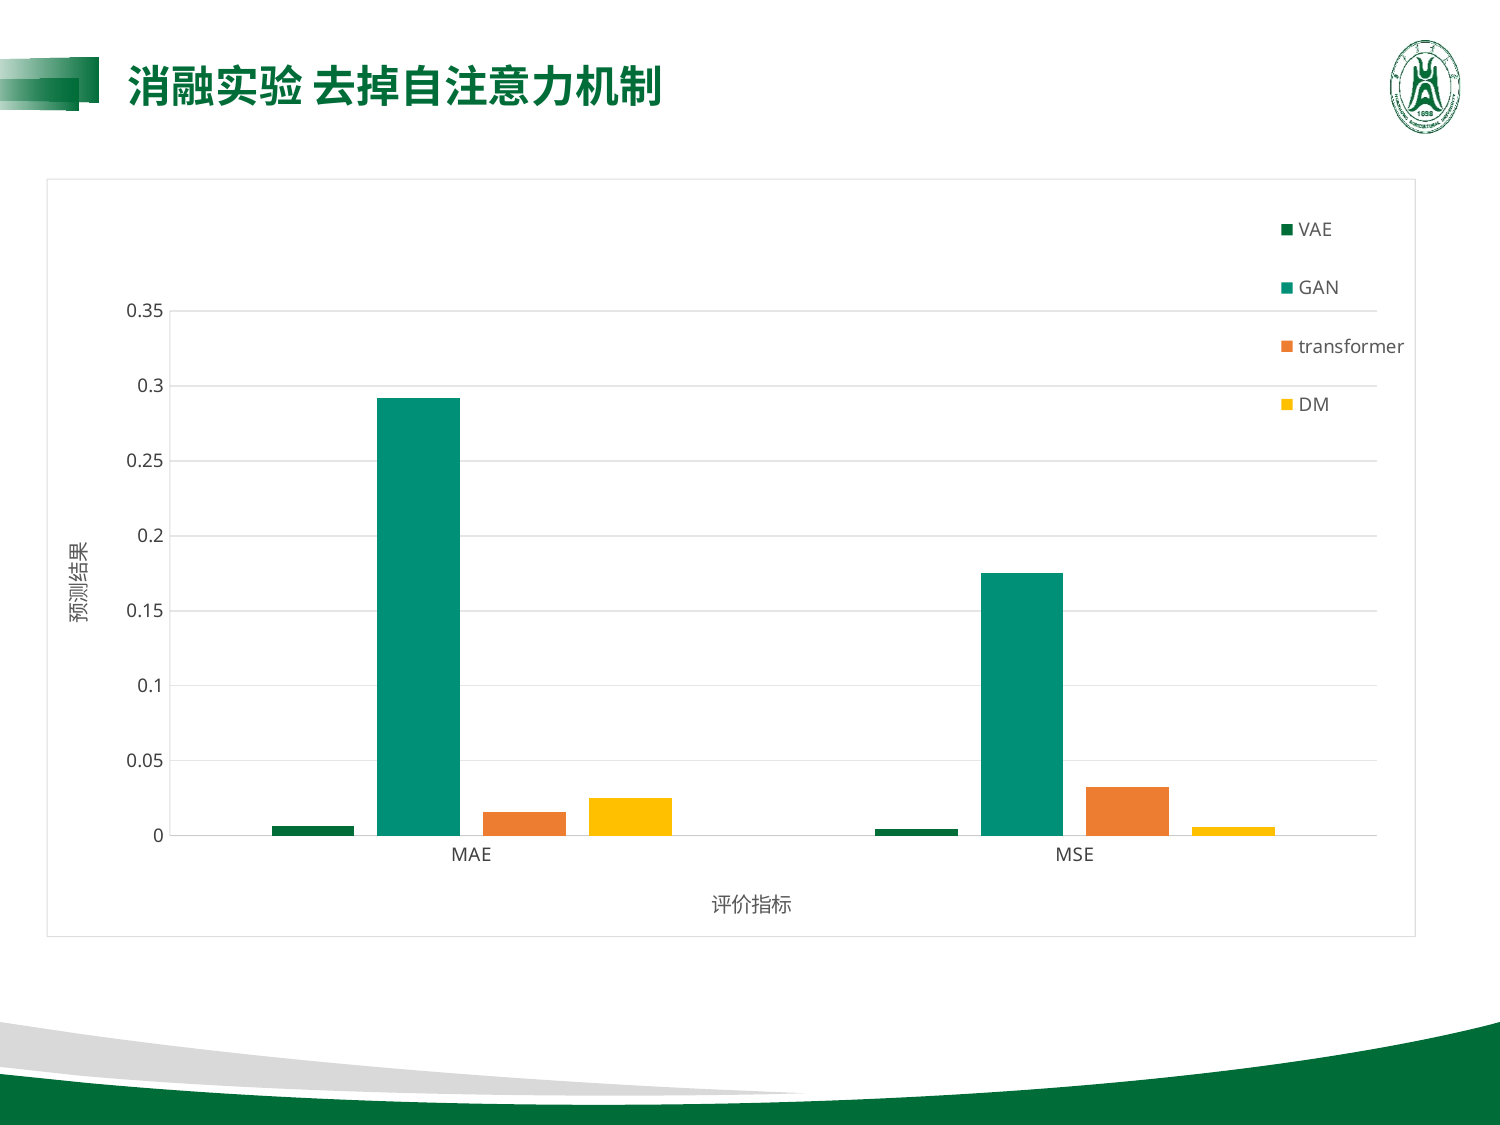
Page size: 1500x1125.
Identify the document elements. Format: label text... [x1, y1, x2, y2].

chart [46, 178, 1416, 938]
picture [1385, 33, 1464, 137]
text_box 消融实验 去掉自注意力机制 [113, 51, 1002, 120]
slide_number [1148, 1062, 1486, 1122]
